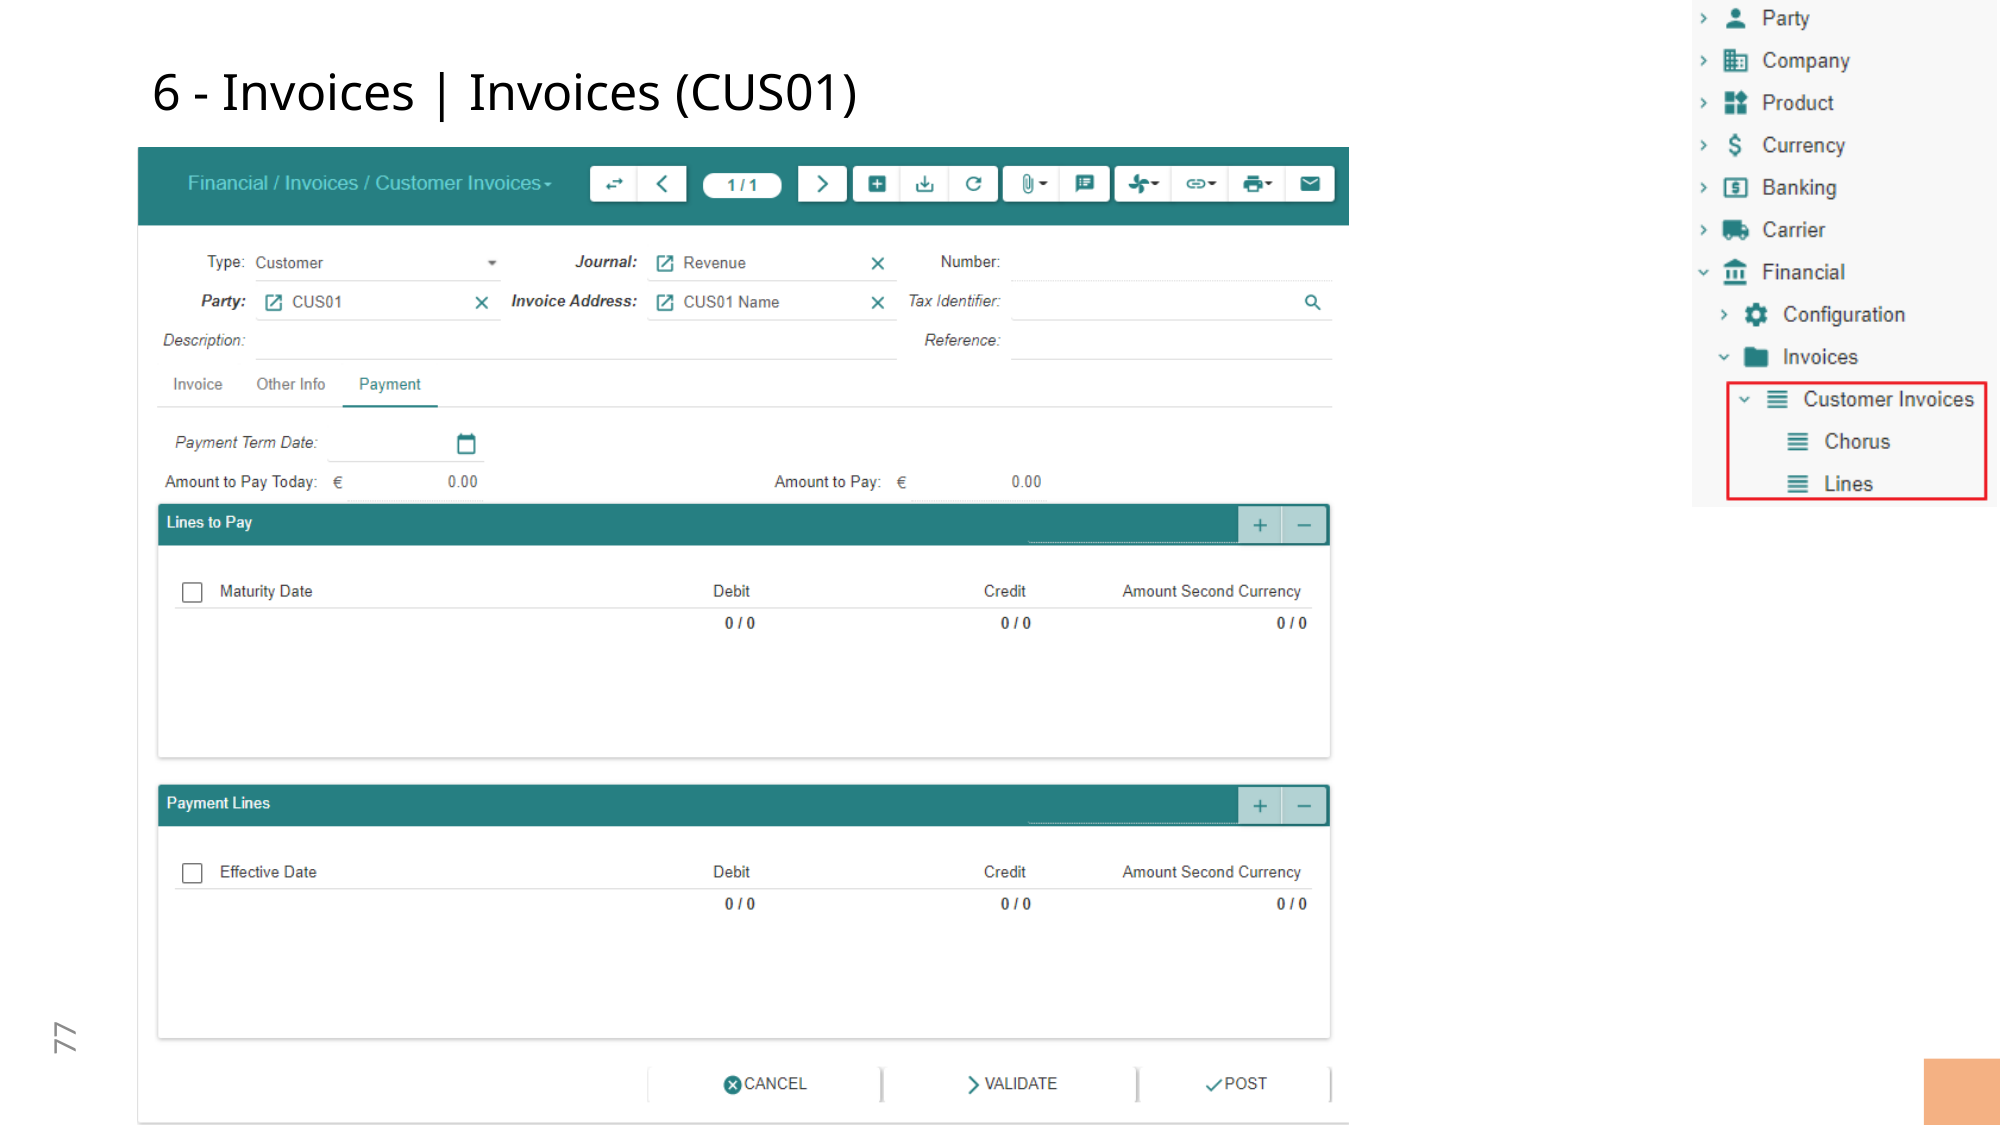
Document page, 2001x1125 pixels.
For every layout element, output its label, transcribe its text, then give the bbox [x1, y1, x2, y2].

title 6 - Invoices | Invoices (CUS01) [137, 59, 1692, 136]
slide_number 77 [32, 969, 93, 1108]
picture [1692, 0, 1997, 507]
text_box [1923, 1058, 2000, 1125]
picture [137, 147, 1349, 1125]
